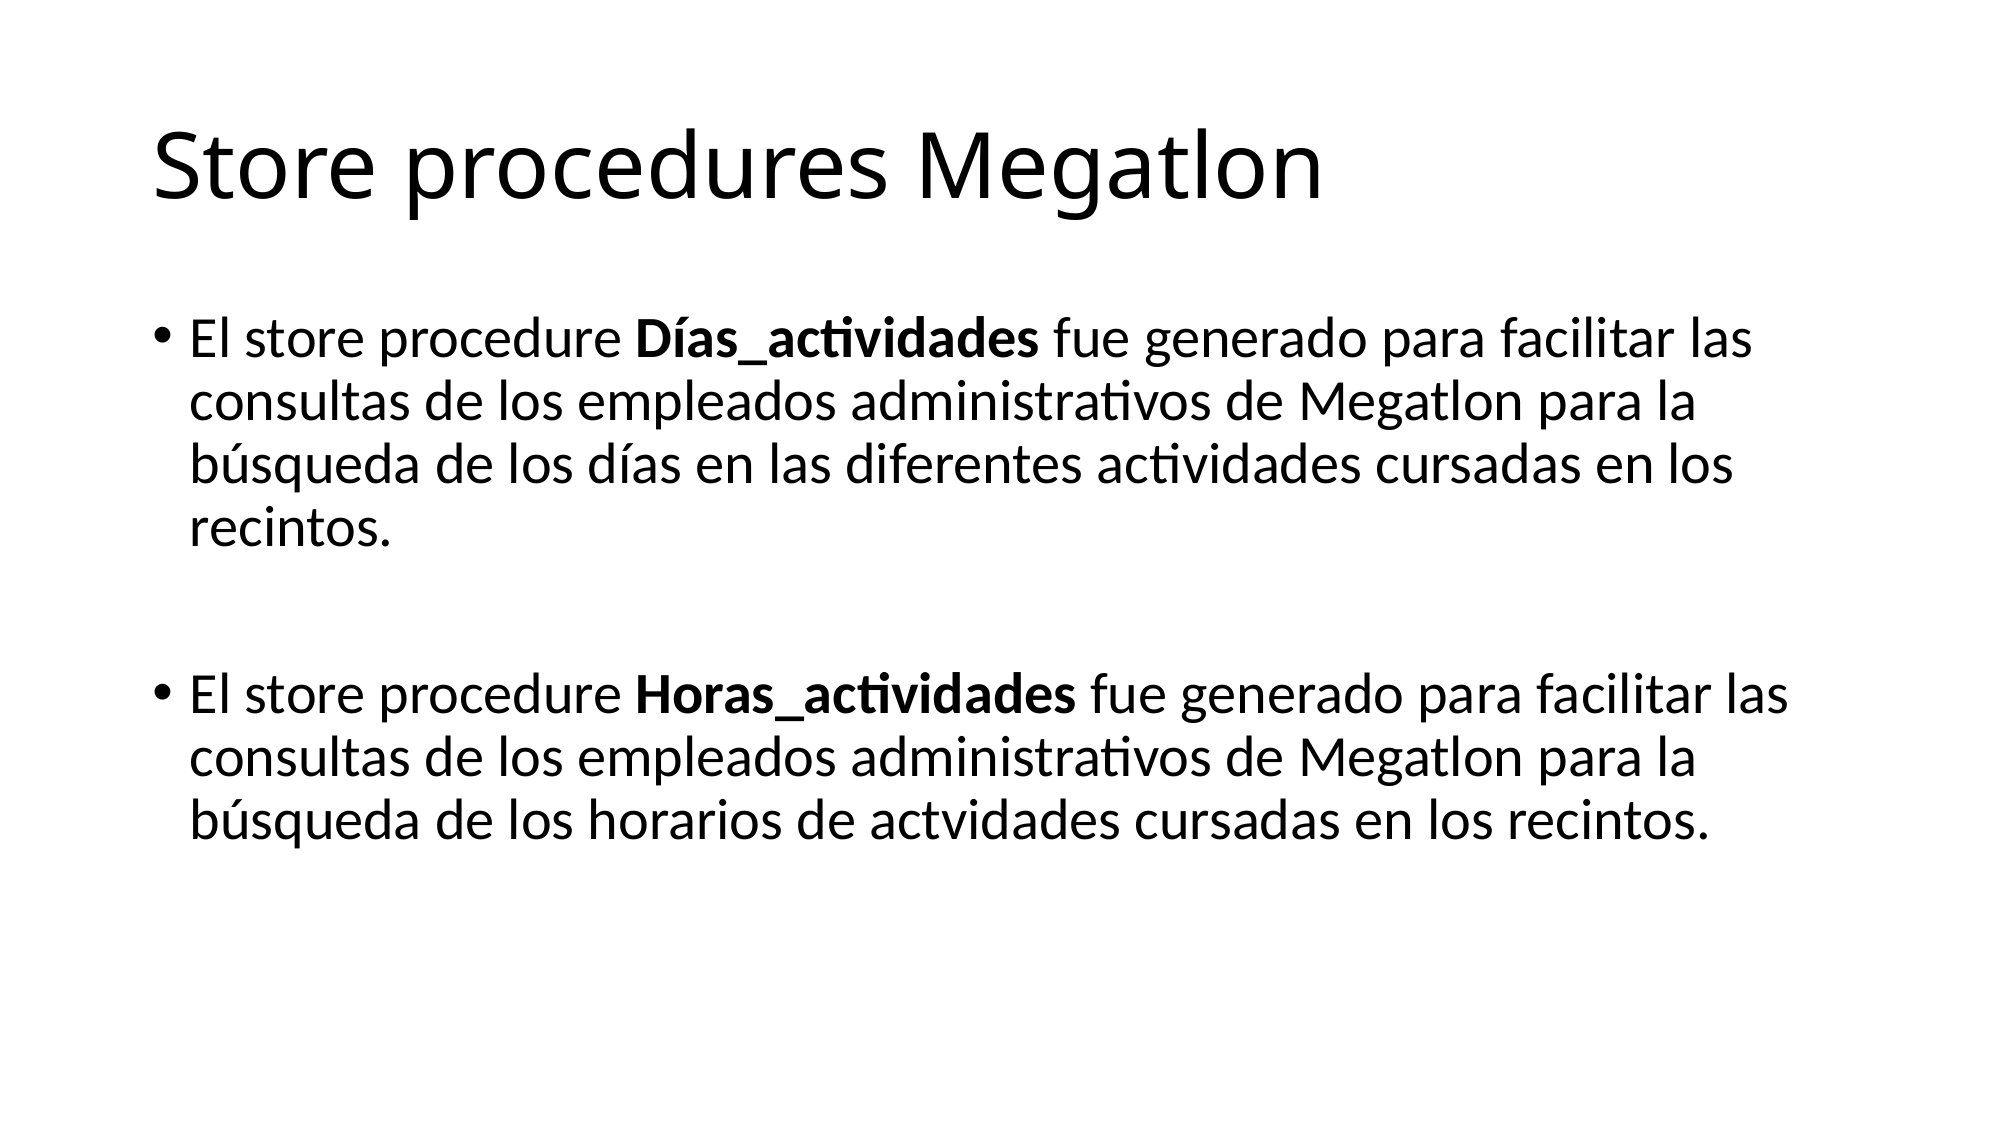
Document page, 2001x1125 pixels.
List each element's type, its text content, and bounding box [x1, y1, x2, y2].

list El store procedure Días_actividades fue generado para facilitar las consultas de los empleados administrativos de Megatlon para la búsqueda de los días en las diferentes actividades cursadas en los recintos. El store procedure Horas_actividades fue generado para facilitar las consultas de los empleados administrativos de Megatlon para la búsqueda de los horarios de actvidades cursadas en los recintos. [137, 299, 1863, 1014]
title Store procedures Megatlon [137, 59, 1863, 278]
